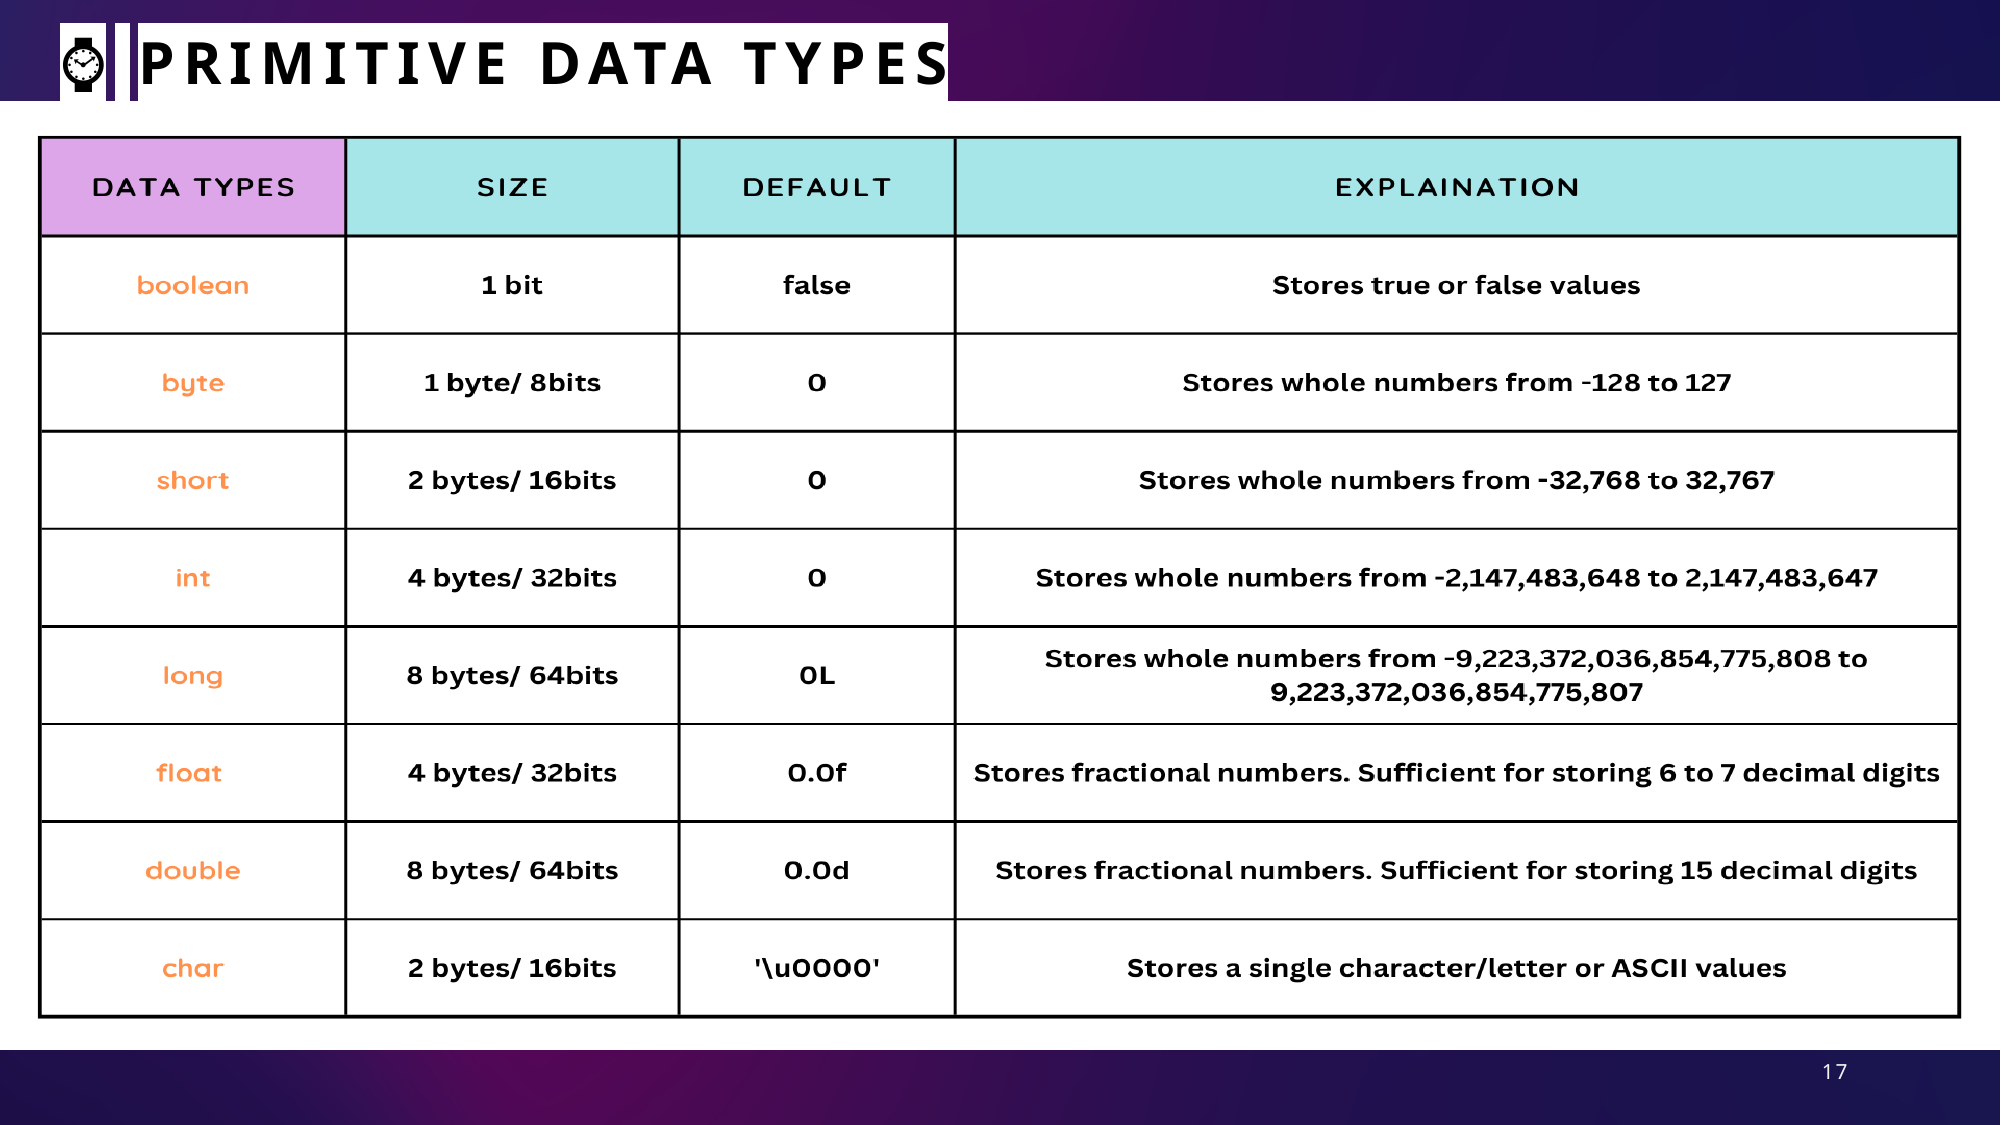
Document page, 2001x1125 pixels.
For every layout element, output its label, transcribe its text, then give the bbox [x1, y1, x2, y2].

title ⌚ Primitive Data Types [45, 32, 1459, 101]
picture [0, 101, 2000, 1050]
slide_number 17 [1412, 1050, 1863, 1103]
